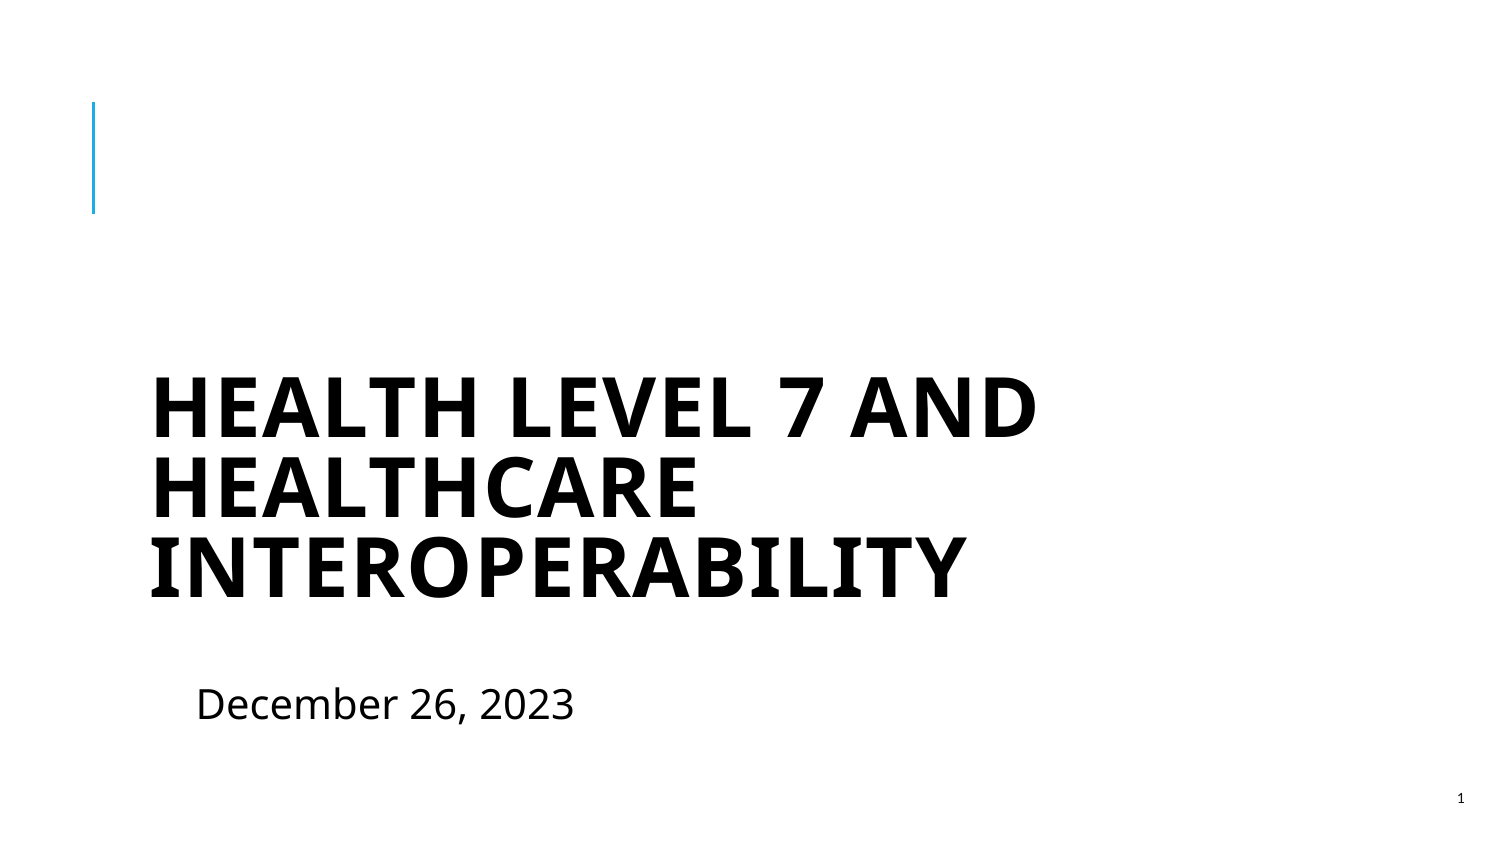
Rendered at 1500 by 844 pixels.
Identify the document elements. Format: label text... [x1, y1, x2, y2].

slide_number 1 [1389, 764, 1480, 830]
title Health Level 7 and Healthcare Interoperability [134, 327, 1350, 659]
text_box December 26, 2023 [180, 671, 945, 734]
